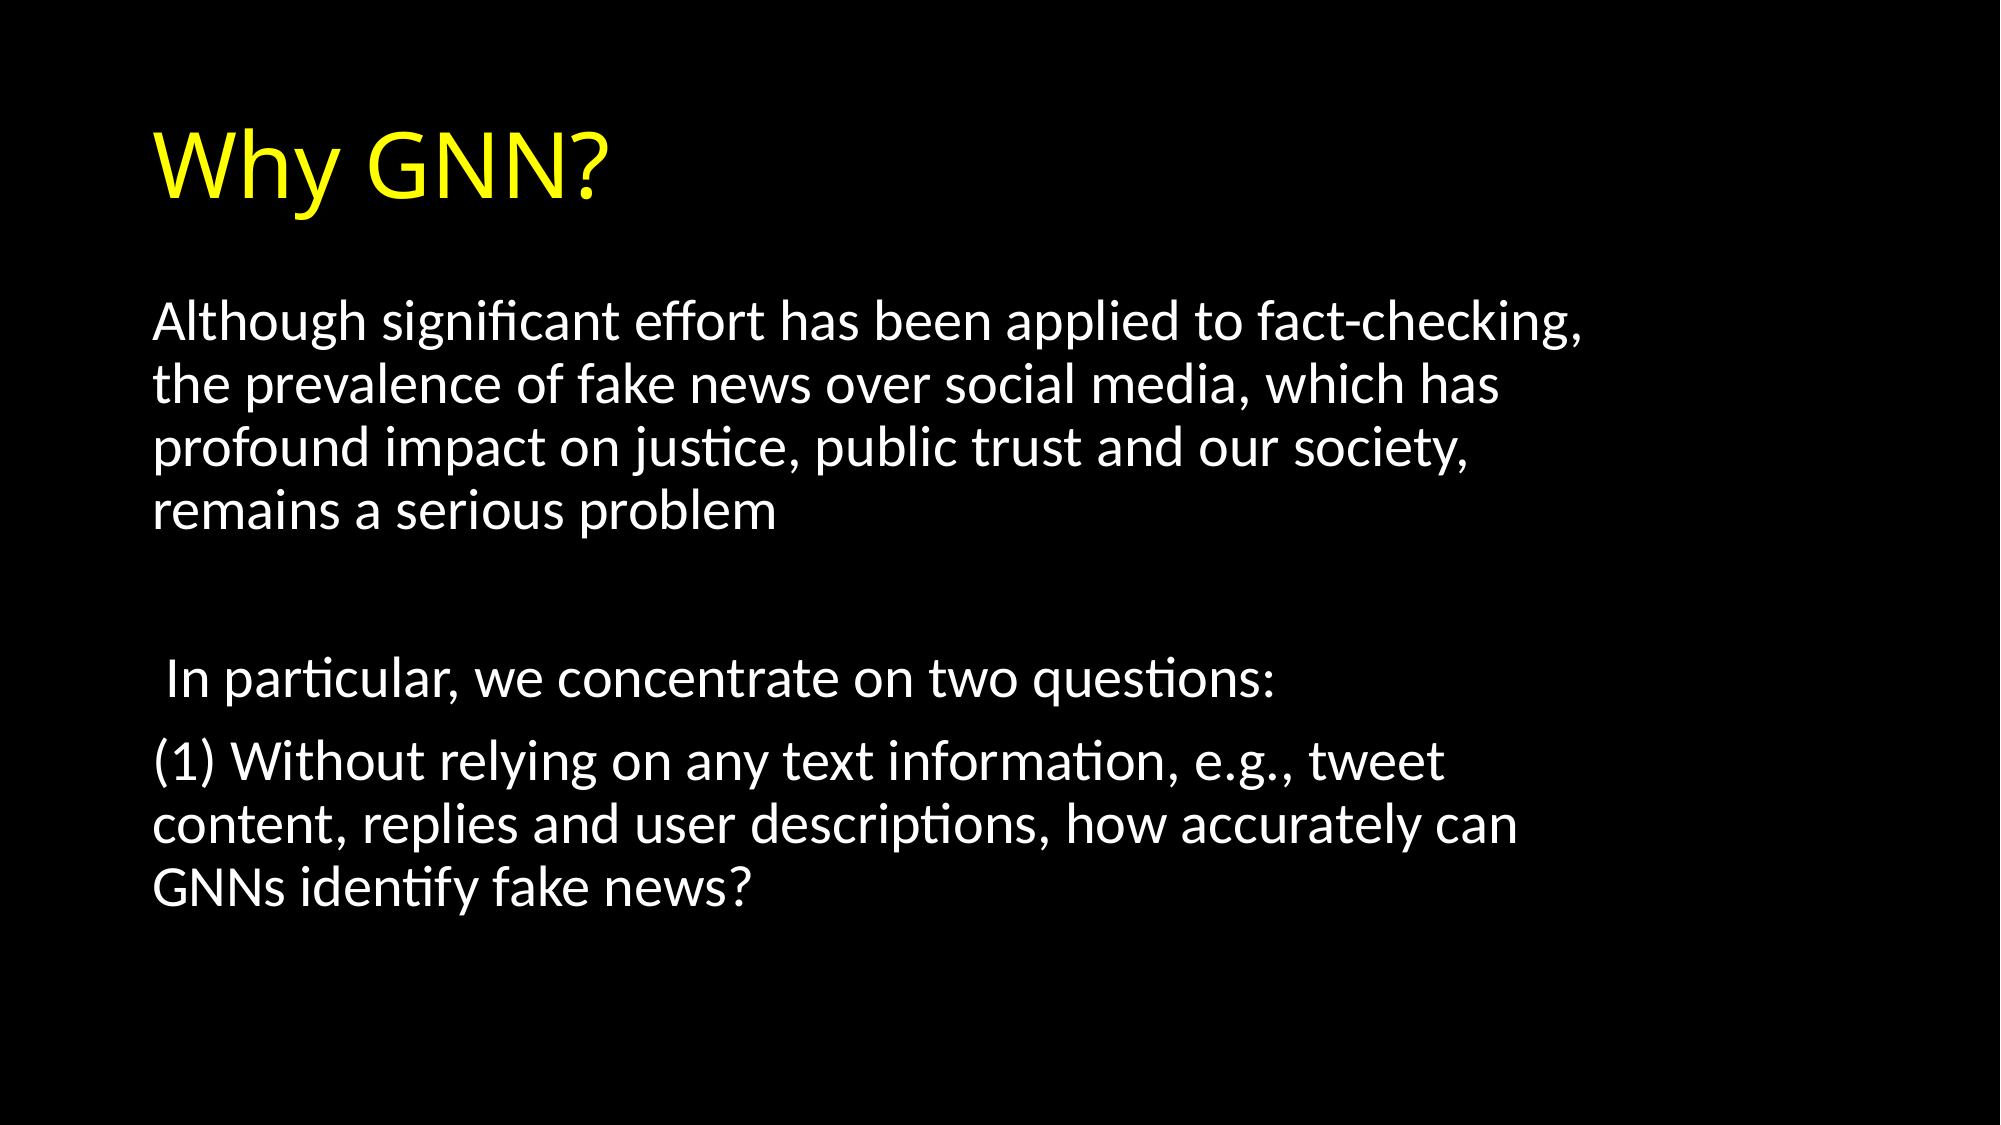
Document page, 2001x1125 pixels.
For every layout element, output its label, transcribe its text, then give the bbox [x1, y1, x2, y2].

text_box Although significant effort has been applied to fact-checking, the prevalence of fake news over social media, which has profound impact on justice, public trust and our society, remains a serious problem In particular, we concentrate on two questions: (1) Without relying on any text information, e.g., tweet content, replies and user descriptions, how accurately can GNNs identify fake news? [137, 282, 1638, 950]
title Why GNN? [137, 59, 1863, 278]
